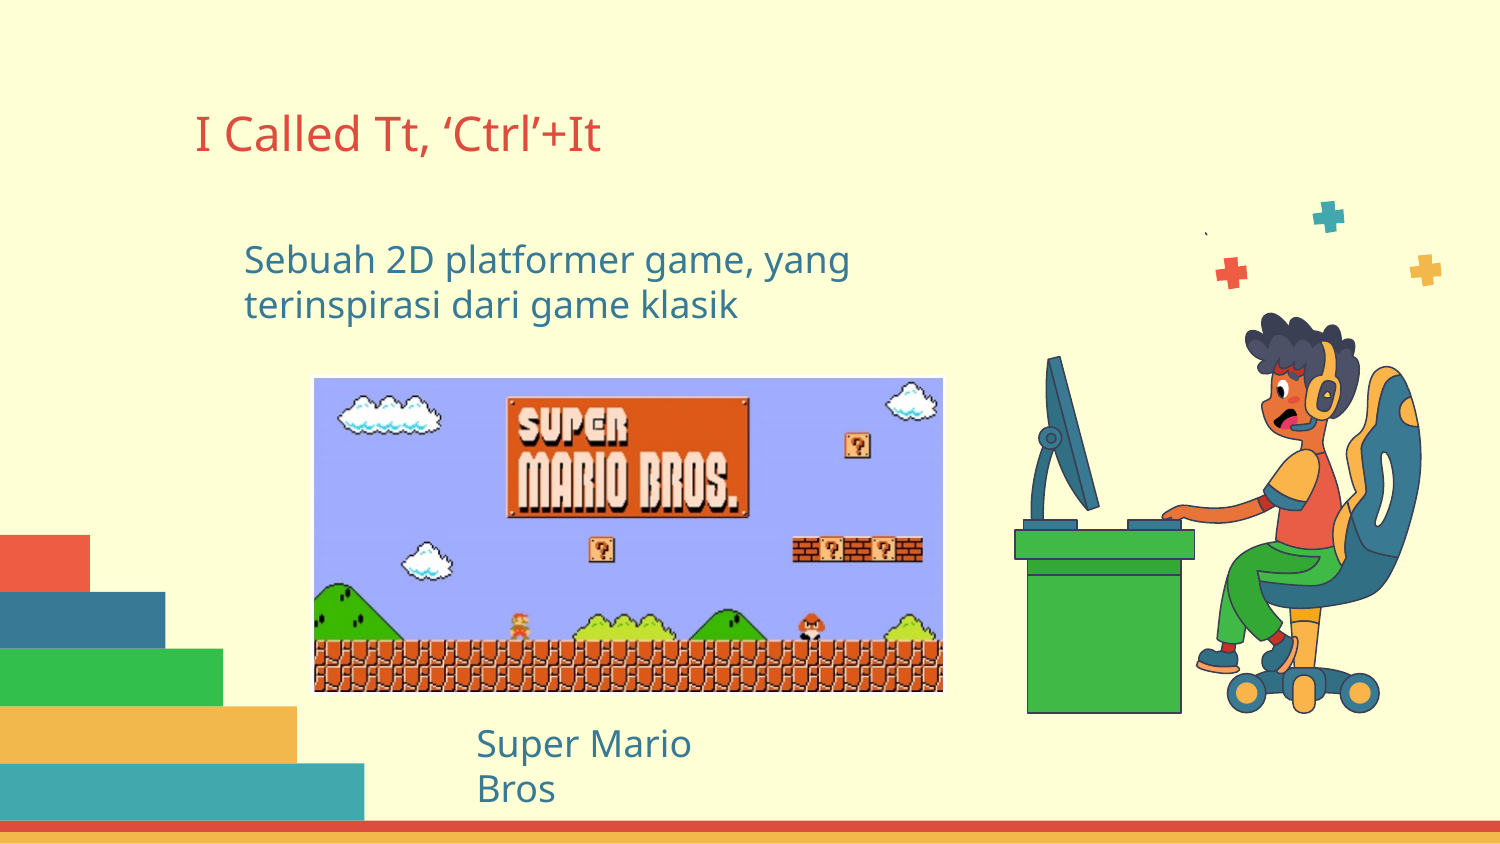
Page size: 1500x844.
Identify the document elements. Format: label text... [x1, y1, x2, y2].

title I Called Tt, ‘Ctrl’+It [180, 78, 1273, 176]
text_box Super Mario Bros [461, 704, 796, 786]
subtitle Sebuah 2D platformer game, yang terinspirasi dari game klasik [229, 221, 990, 346]
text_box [1014, 310, 1423, 714]
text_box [1215, 200, 1442, 290]
picture [310, 374, 947, 696]
